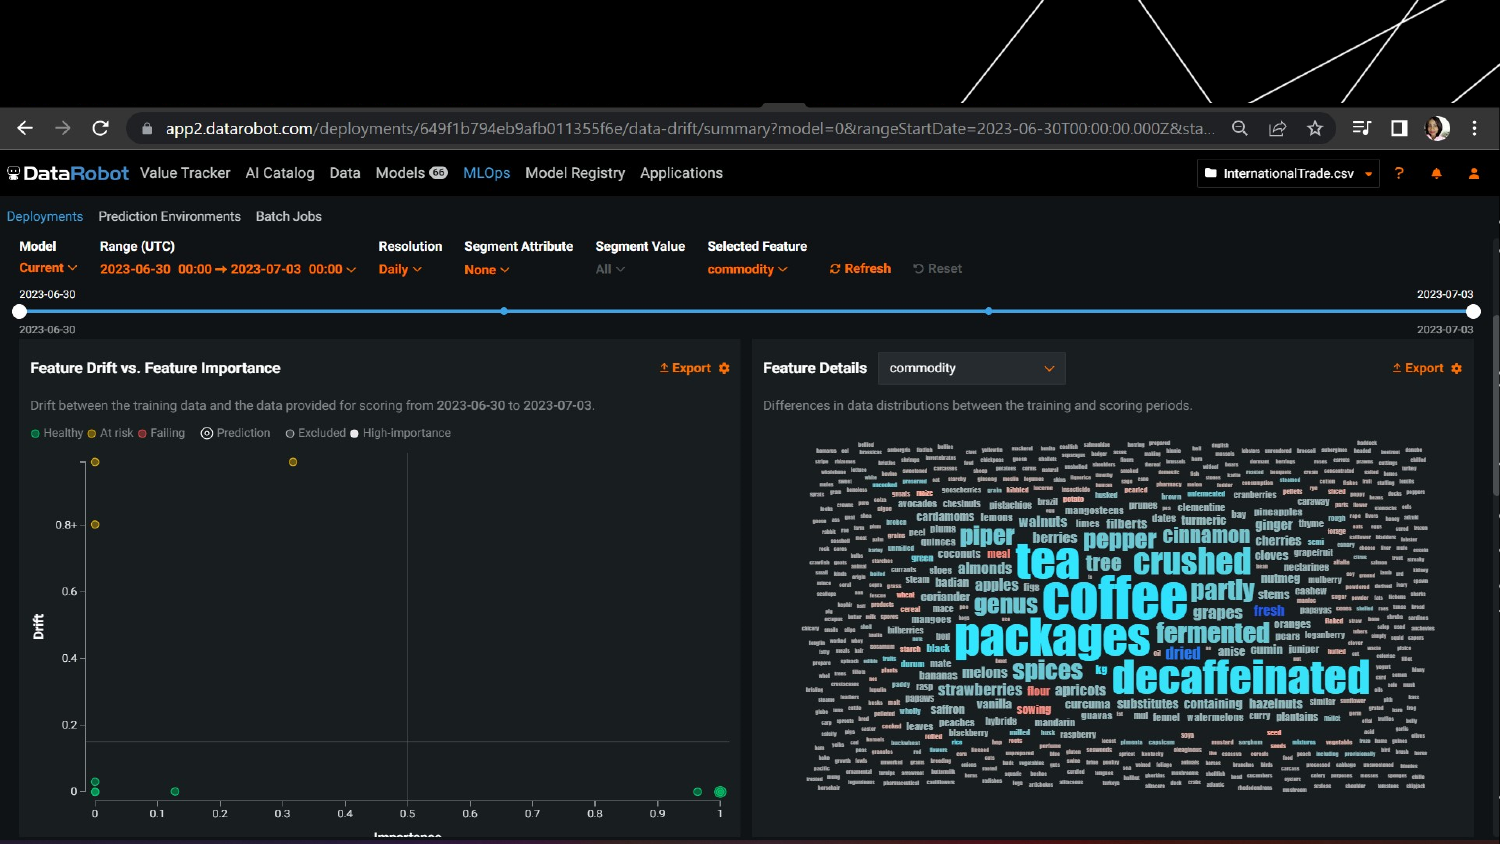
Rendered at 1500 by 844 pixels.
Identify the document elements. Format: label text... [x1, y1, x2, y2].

text_box Model revealed commodities with cyclical demand (impacted by seasons) [67, 89, 990, 101]
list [0, 102, 1500, 844]
picture [675, 0, 1500, 102]
